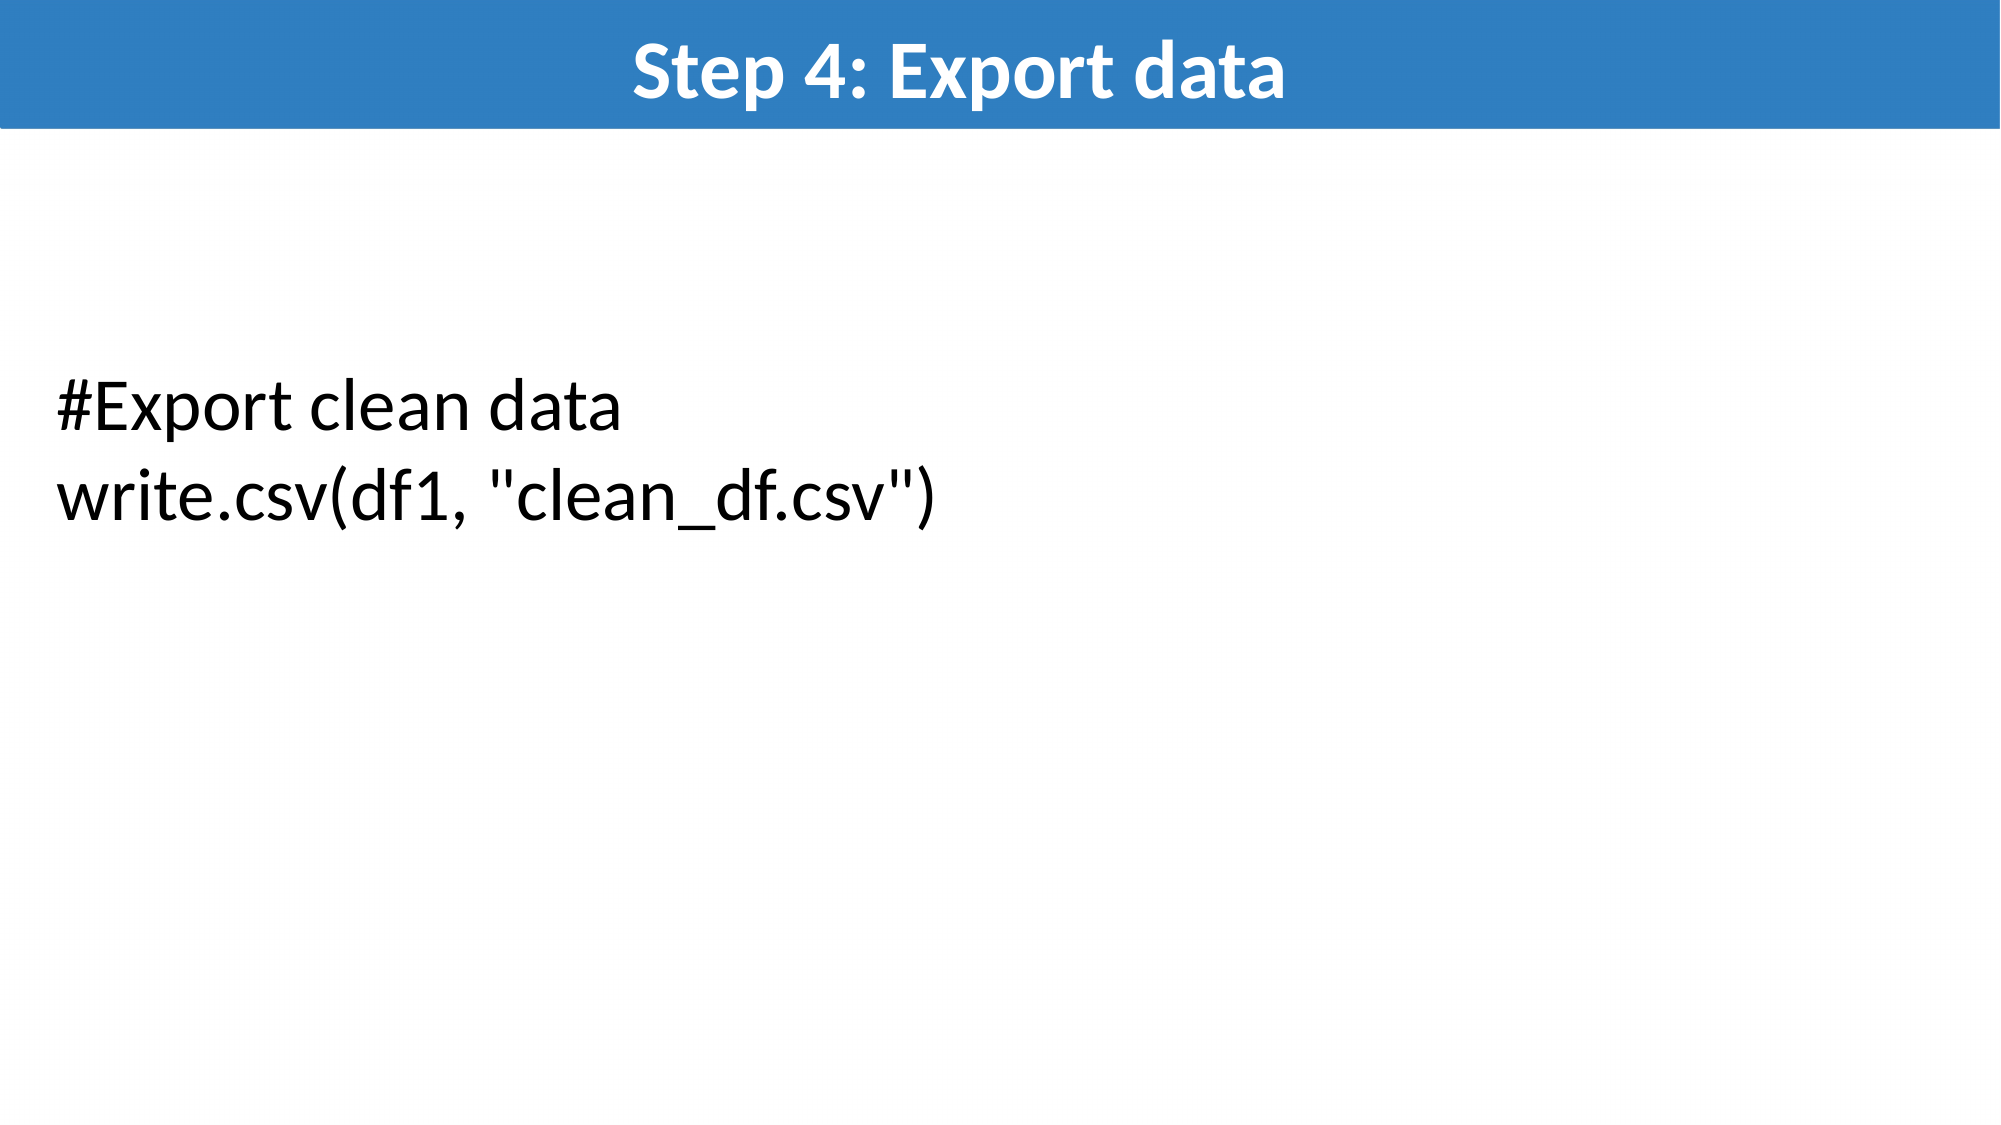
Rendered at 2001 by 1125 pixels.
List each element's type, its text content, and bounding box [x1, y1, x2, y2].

text_box #Export clean data write.csv(df1, "clean_df.csv") [41, 168, 1949, 544]
text_box Step 4: Export data [617, 8, 1383, 123]
picture [0, 0, 2000, 1125]
